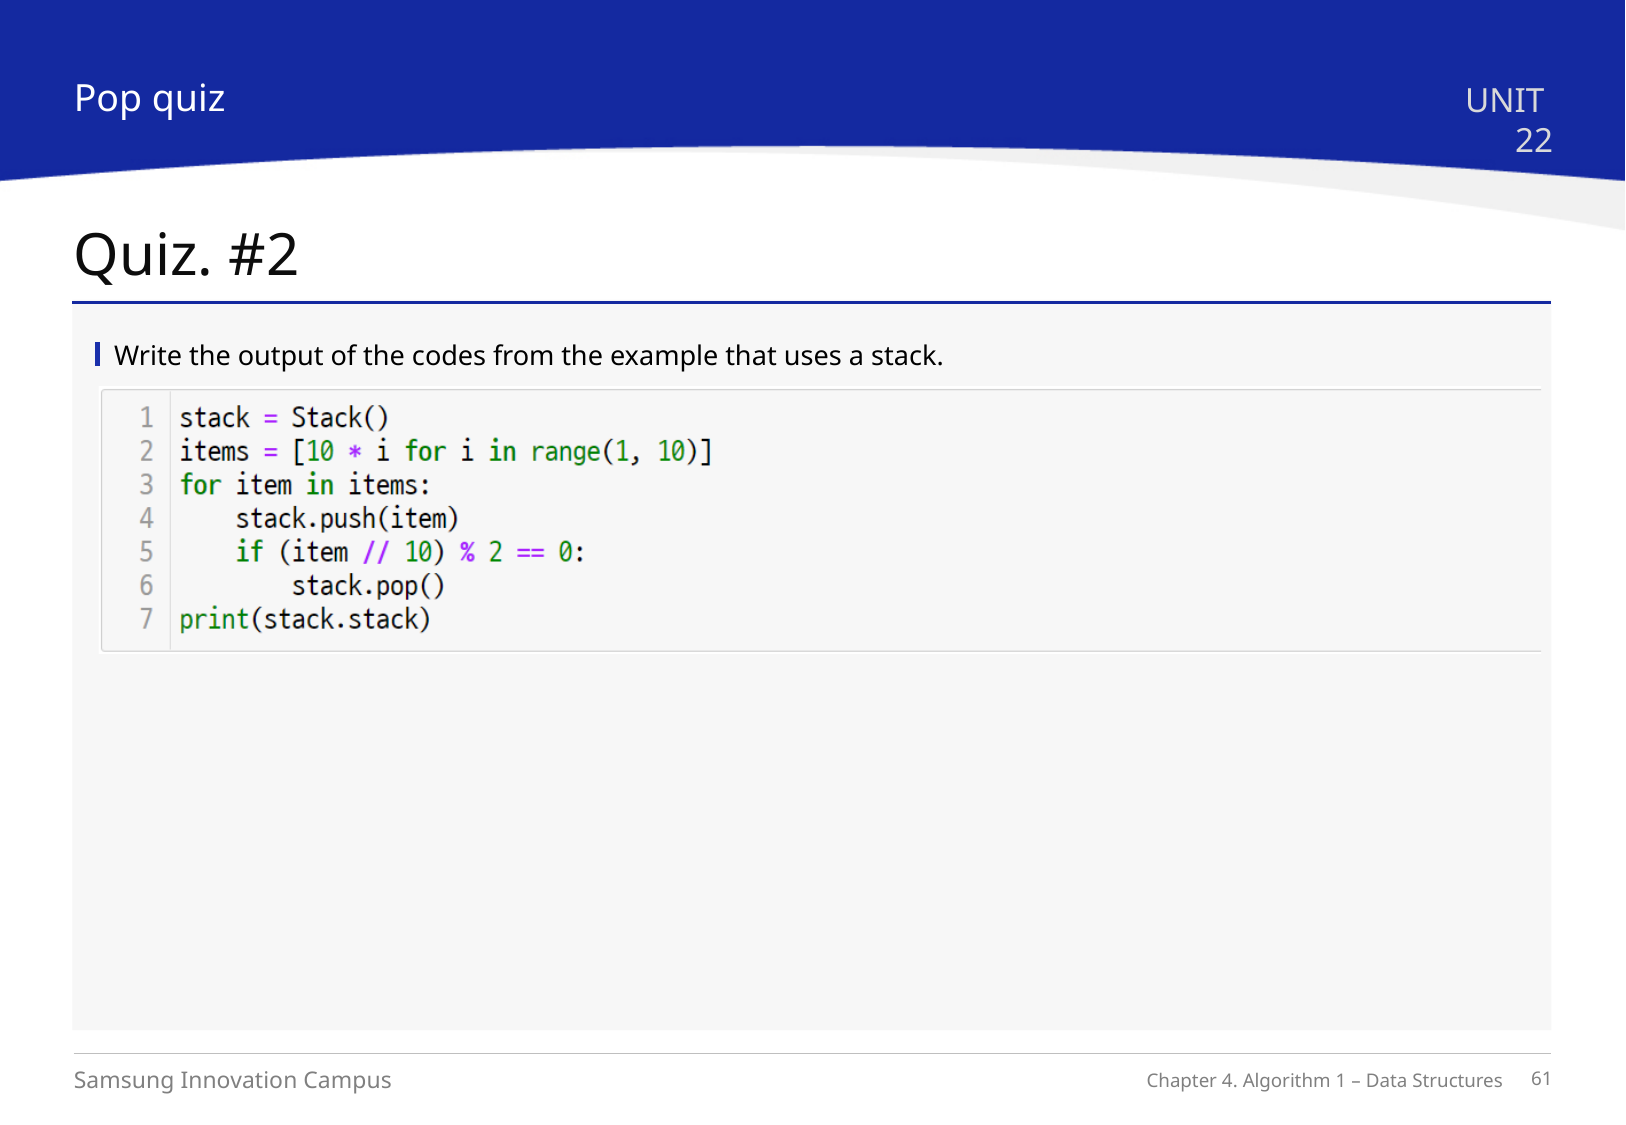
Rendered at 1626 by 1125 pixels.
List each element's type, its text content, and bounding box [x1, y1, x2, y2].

text_box Quiz. #2 [73, 216, 1552, 288]
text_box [73, 73, 1554, 120]
text_box Write the output of the codes from the example that uses a stack. [94, 337, 1520, 371]
picture [0, 0, 1625, 1125]
